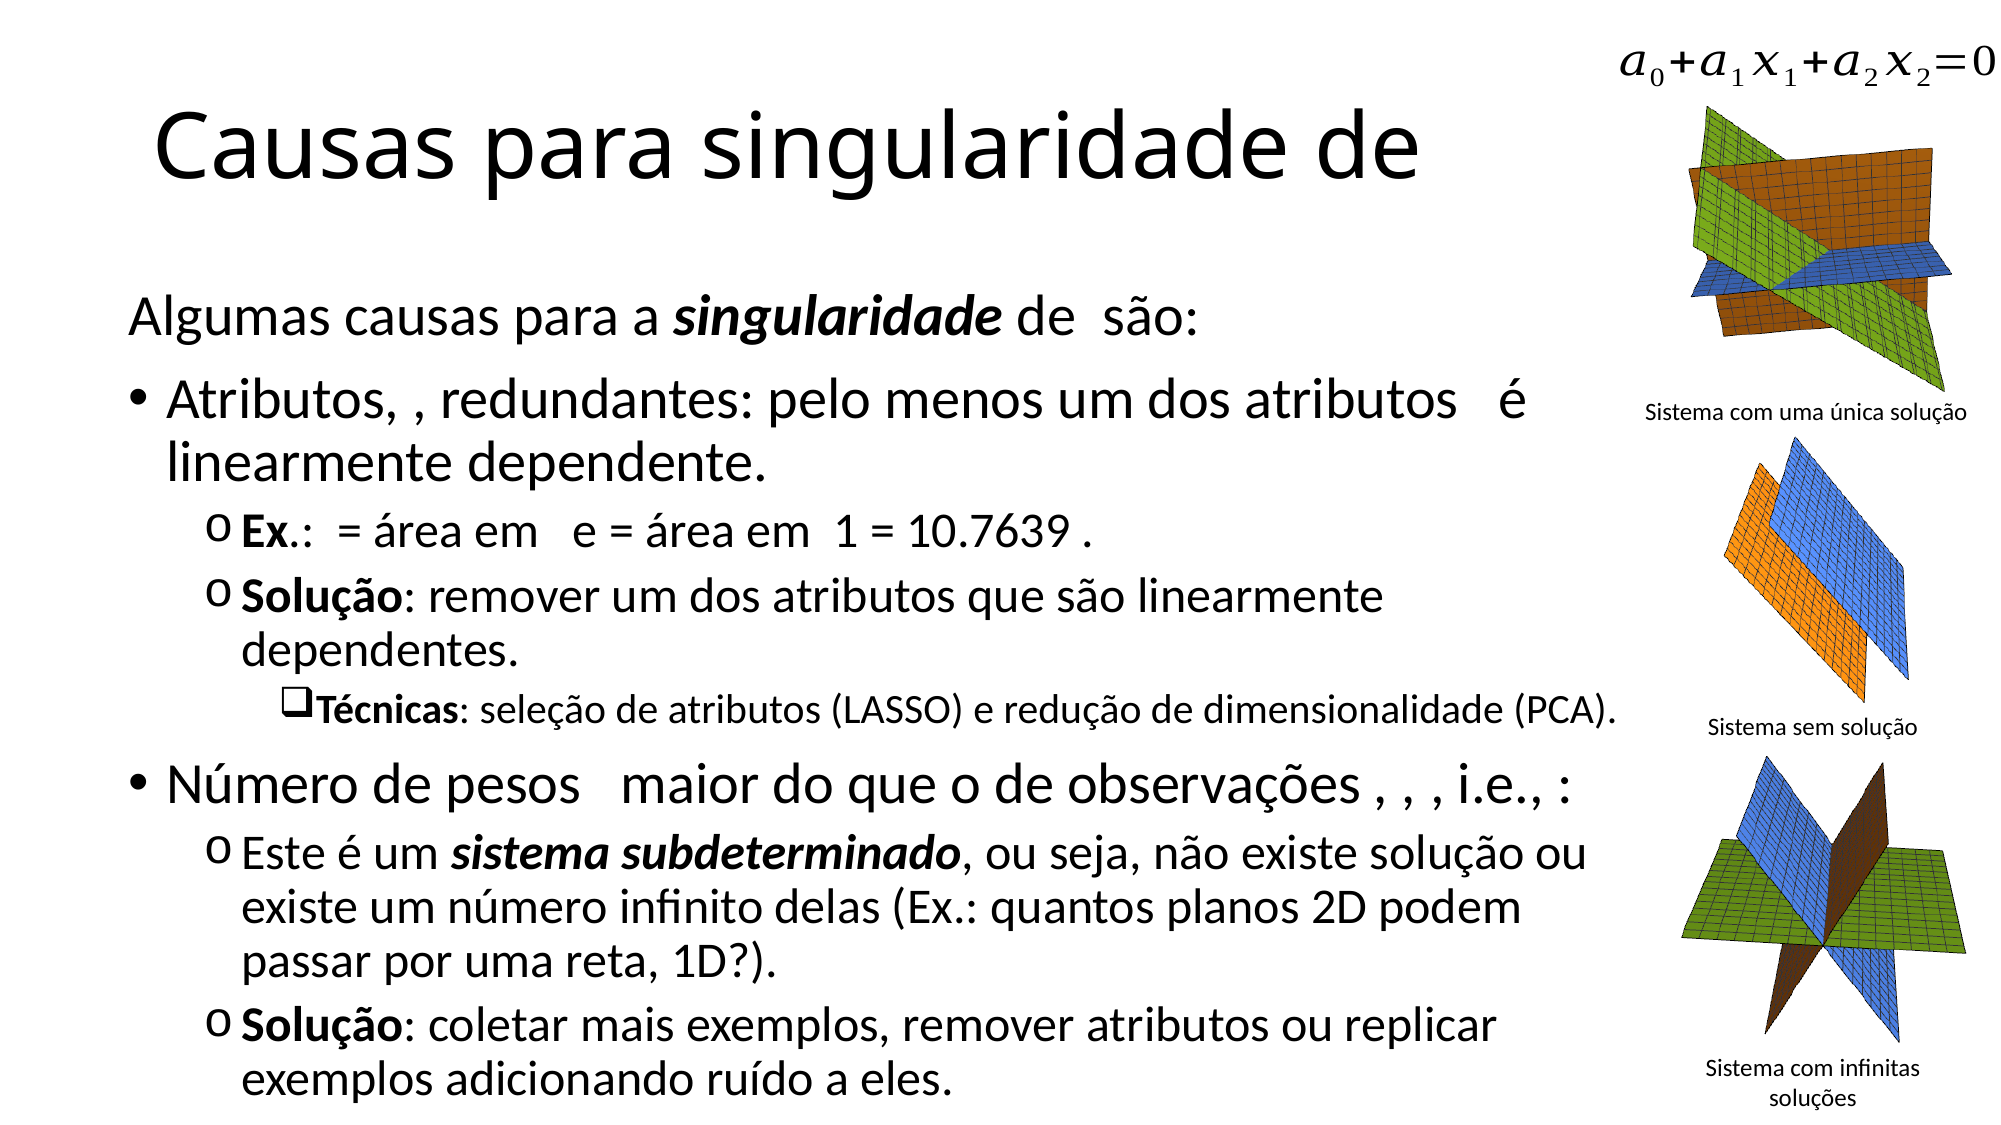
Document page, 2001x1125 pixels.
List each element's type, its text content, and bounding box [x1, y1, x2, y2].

picture [1678, 751, 1968, 1043]
text_box Sistema com uma única solução [1630, 387, 1984, 433]
picture [1685, 103, 1954, 394]
text_box Sistema com infinitas soluções [1649, 1044, 1977, 1119]
text_box Sistema sem solução [1649, 702, 1977, 748]
picture [1721, 433, 1910, 703]
